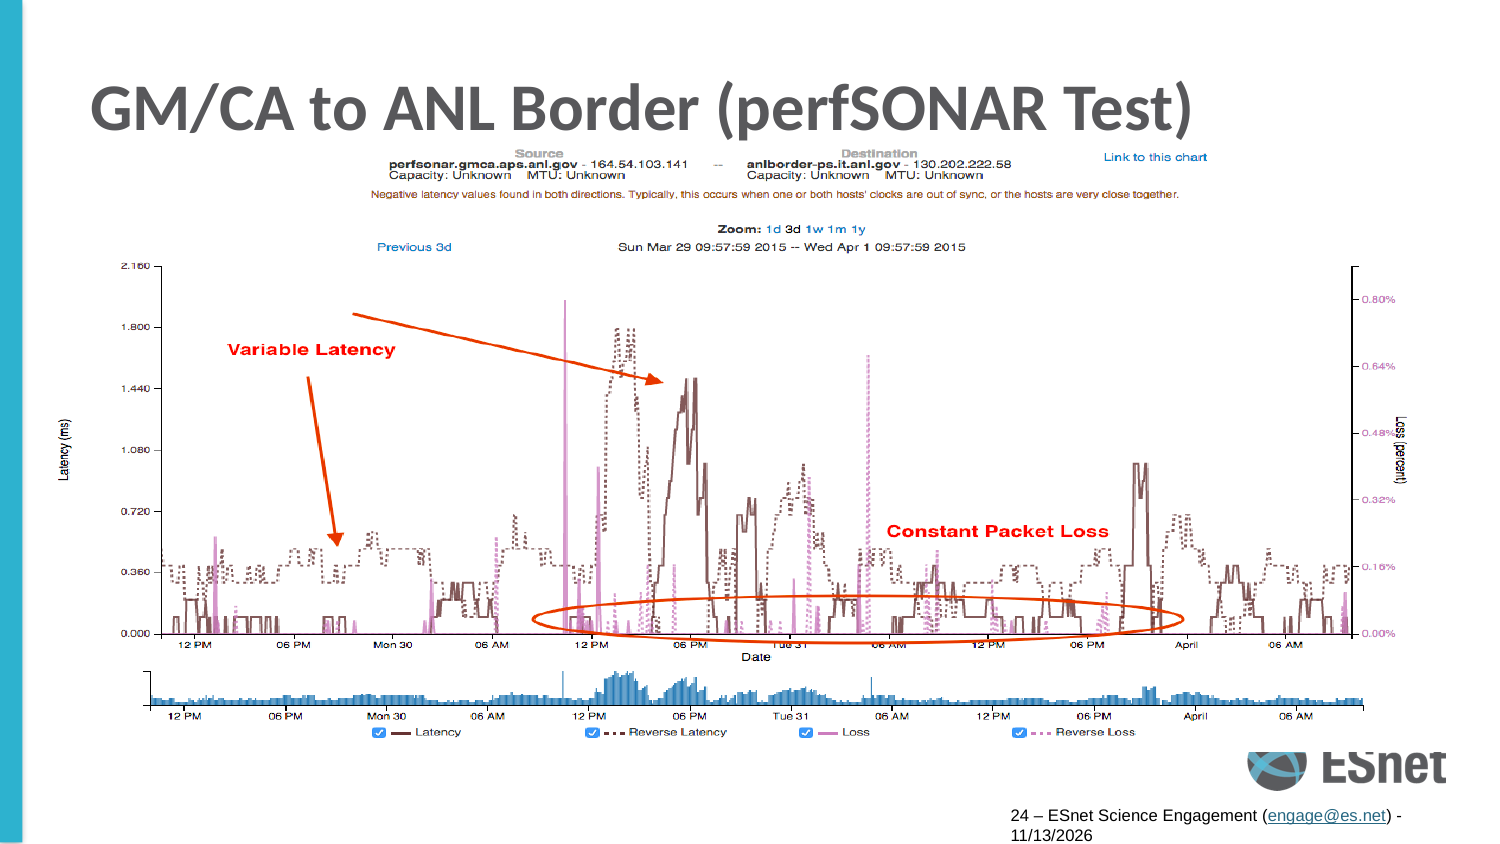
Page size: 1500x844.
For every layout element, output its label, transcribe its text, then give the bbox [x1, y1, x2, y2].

title GM/CA to ANL Border (perfSONAR Test) [75, 33, 1425, 139]
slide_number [995, 813, 1485, 837]
picture [49, 140, 1446, 791]
